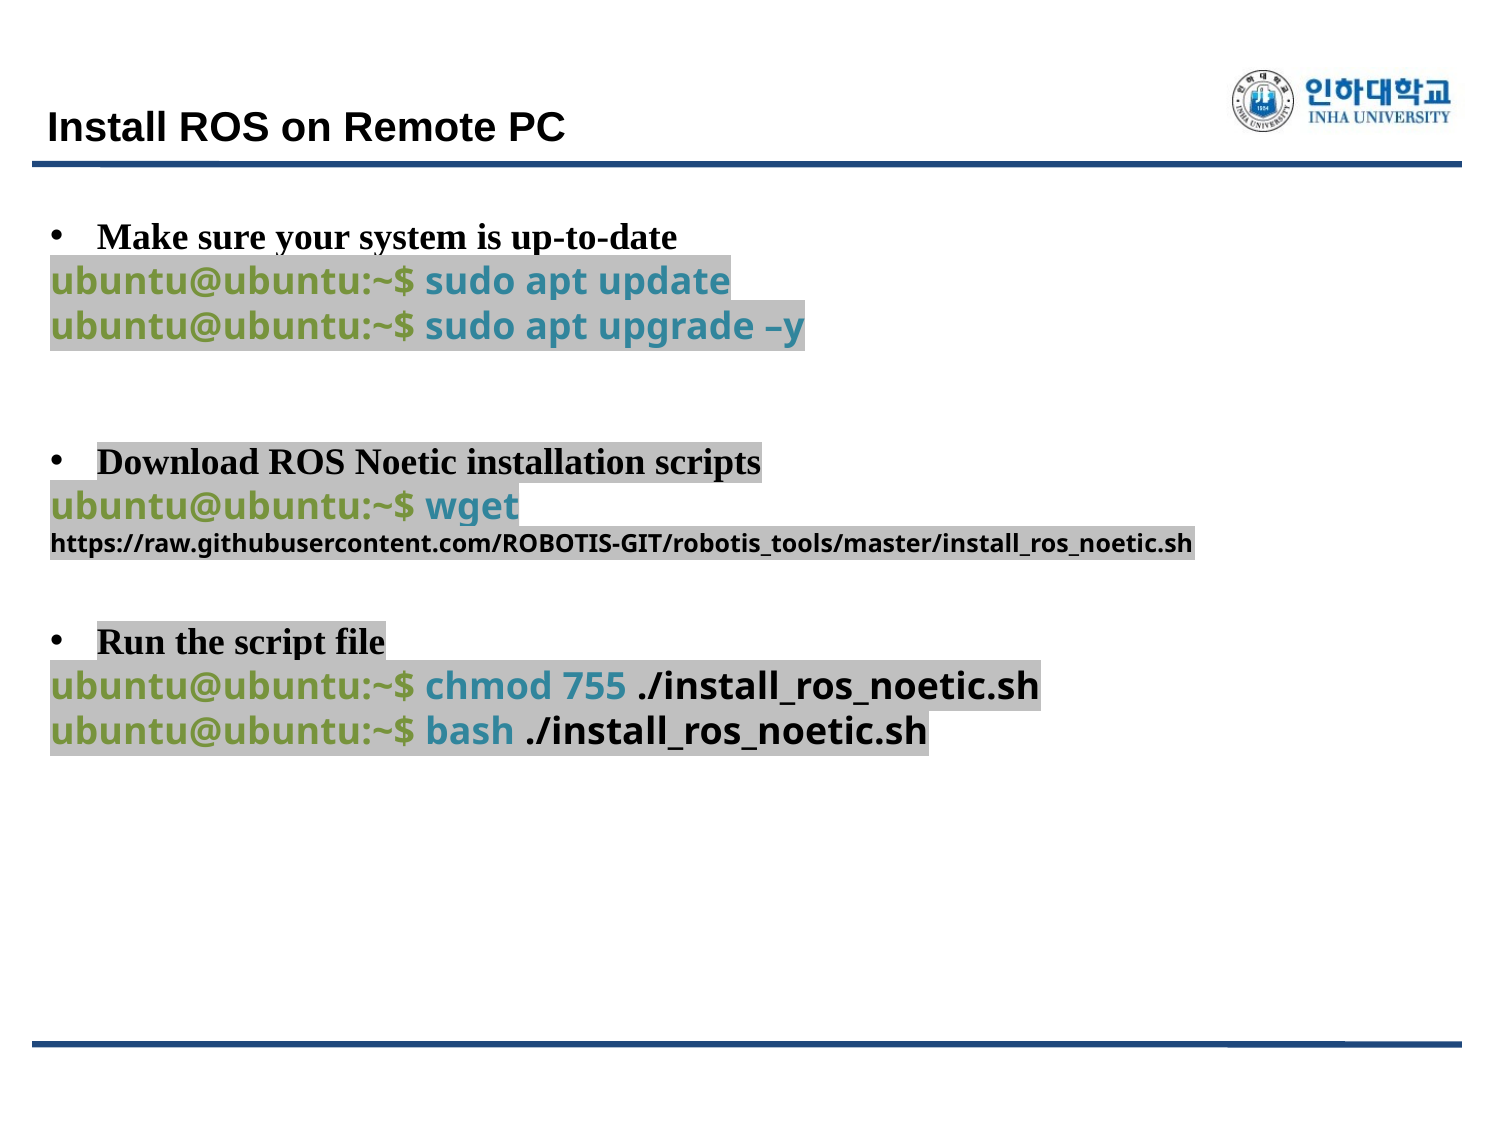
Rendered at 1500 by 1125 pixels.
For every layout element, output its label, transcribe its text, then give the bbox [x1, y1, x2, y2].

text_box Install ROS on Remote PC [47, 99, 1238, 151]
picture [1226, 67, 1465, 135]
text_box Make sure your system is up-to-date ubuntu@ubuntu:~$ sudo apt update ubuntu@ubuntu:~$ sudo apt upgrade –y Download ROS Noetic installation scripts ubuntu@ubuntu:~$ wget https://raw.githubusercontent.com/ROBOTIS-GIT/robotis_tools/master/install_ros_noetic.sh Run the script file ubuntu@ubuntu:~$ chmod 755 ./install_ros_noetic.sh ubuntu@ubuntu:~$ bash ./install_ros_noetic.sh [49, 212, 1400, 758]
